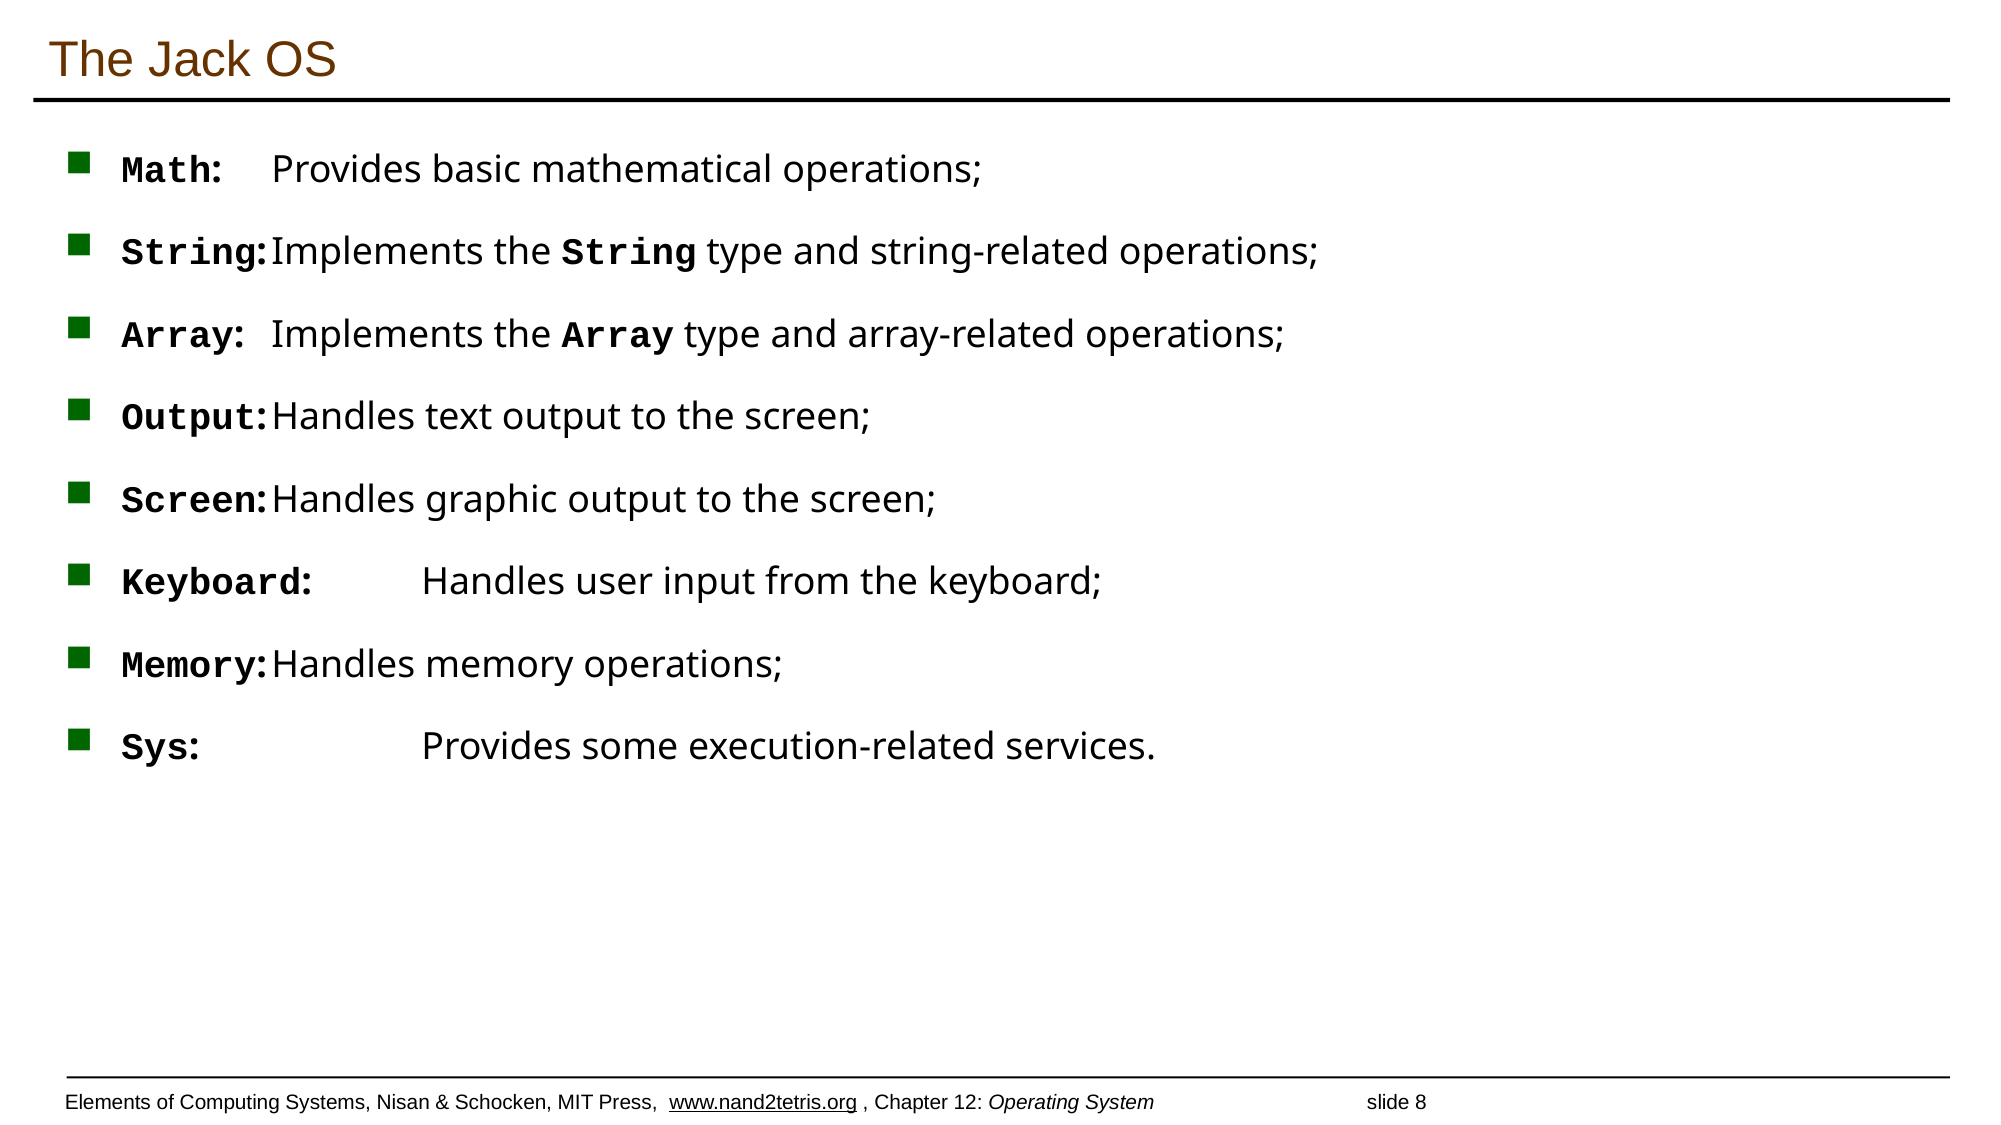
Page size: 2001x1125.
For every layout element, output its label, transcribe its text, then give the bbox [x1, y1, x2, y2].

title The Jack OS [33, 12, 1950, 100]
list Math: Provides basic mathematical operations; String: Implements the String type and string-related operations; Array: Implements the Array type and array-related operations; Output: Handles text output to the screen; Screen: Handles graphic output to the screen; Keyboard: Handles user input from the keyboard; Memory: Handles memory operations; Sys: Provides some execution-related services. [50, 137, 1934, 1050]
